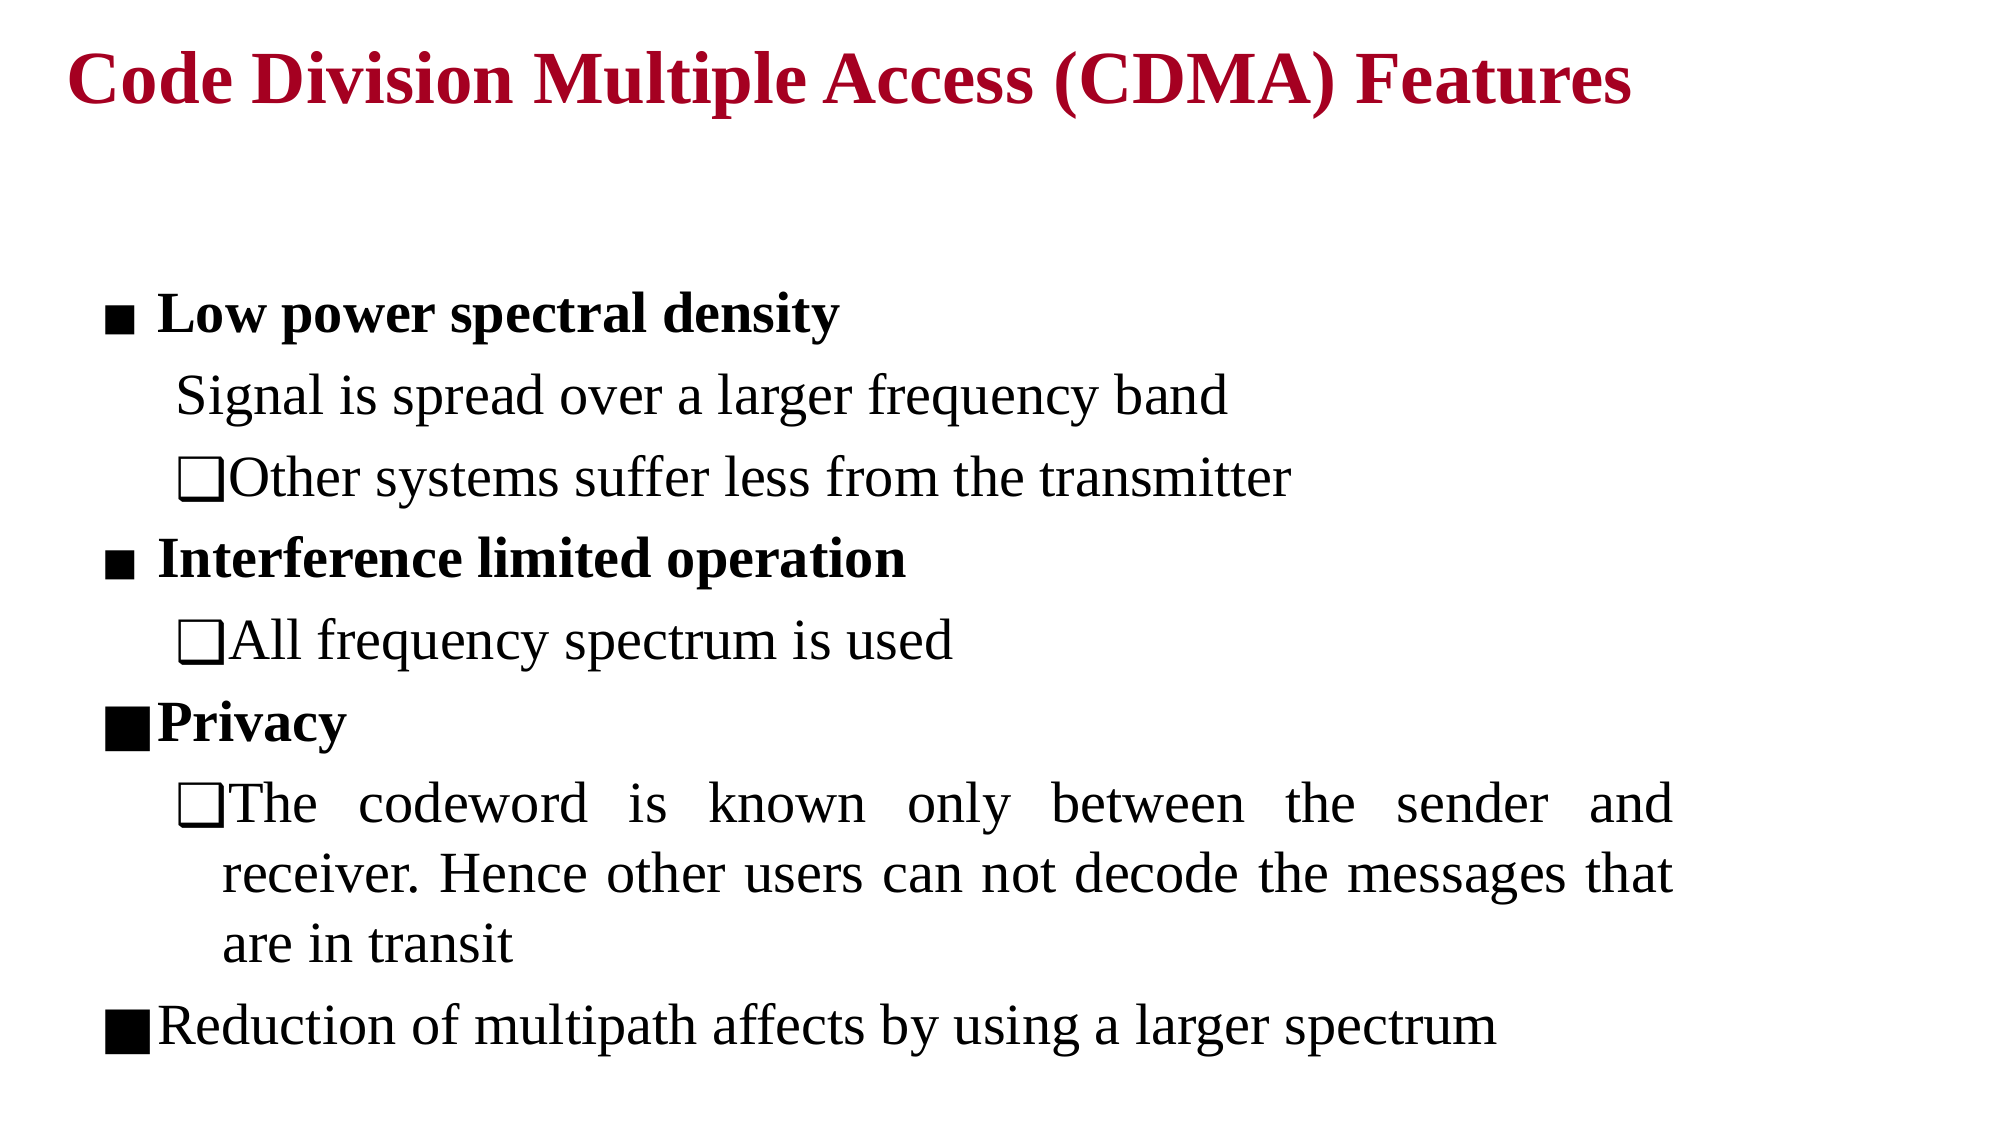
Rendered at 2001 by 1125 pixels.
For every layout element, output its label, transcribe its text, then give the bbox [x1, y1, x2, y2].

text_box Low power spectral density Signal is spread over a larger frequency band Other systems suffer less from the transmitter Interference limited operation All frequency spectrum is used Privacy The codeword is known only between the sender and receiver. Hence other users can not decode the messages that are in transit Reduction of multipath affects by using a larger spectrum [85, 266, 1690, 1064]
text_box Code Division Multiple Access (CDMA) Features [51, 21, 1684, 127]
